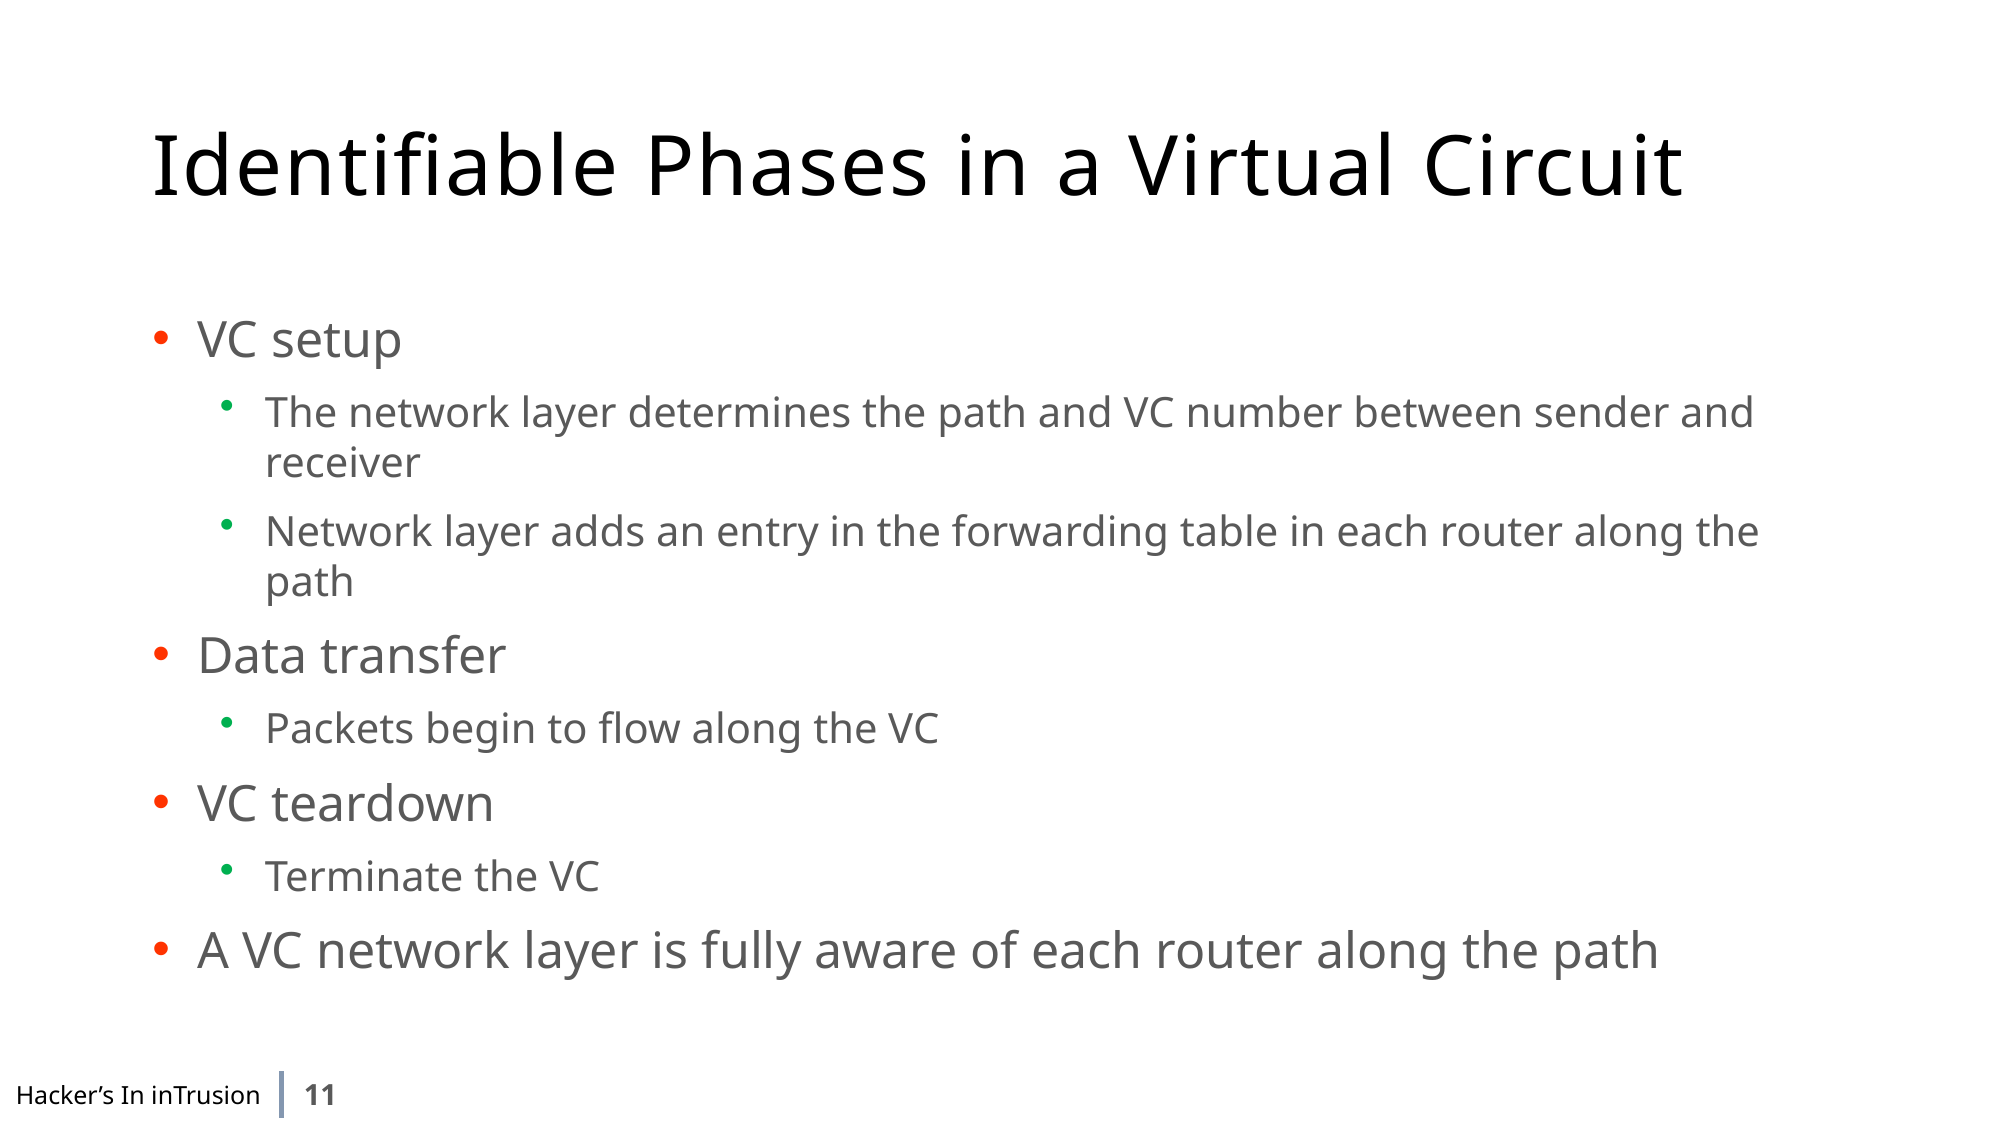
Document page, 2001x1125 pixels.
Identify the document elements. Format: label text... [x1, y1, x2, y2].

title Identifiable Phases in a Virtual Circuit [137, 59, 1863, 278]
list VC setup The network layer determines the path and VC number between sender and receiver Network layer adds an entry in the forwarding table in each router along the path Data transfer Packets begin to flow along the VC VC teardown Terminate the VC A VC network layer is fully aware of each router along the path [137, 299, 1863, 1061]
